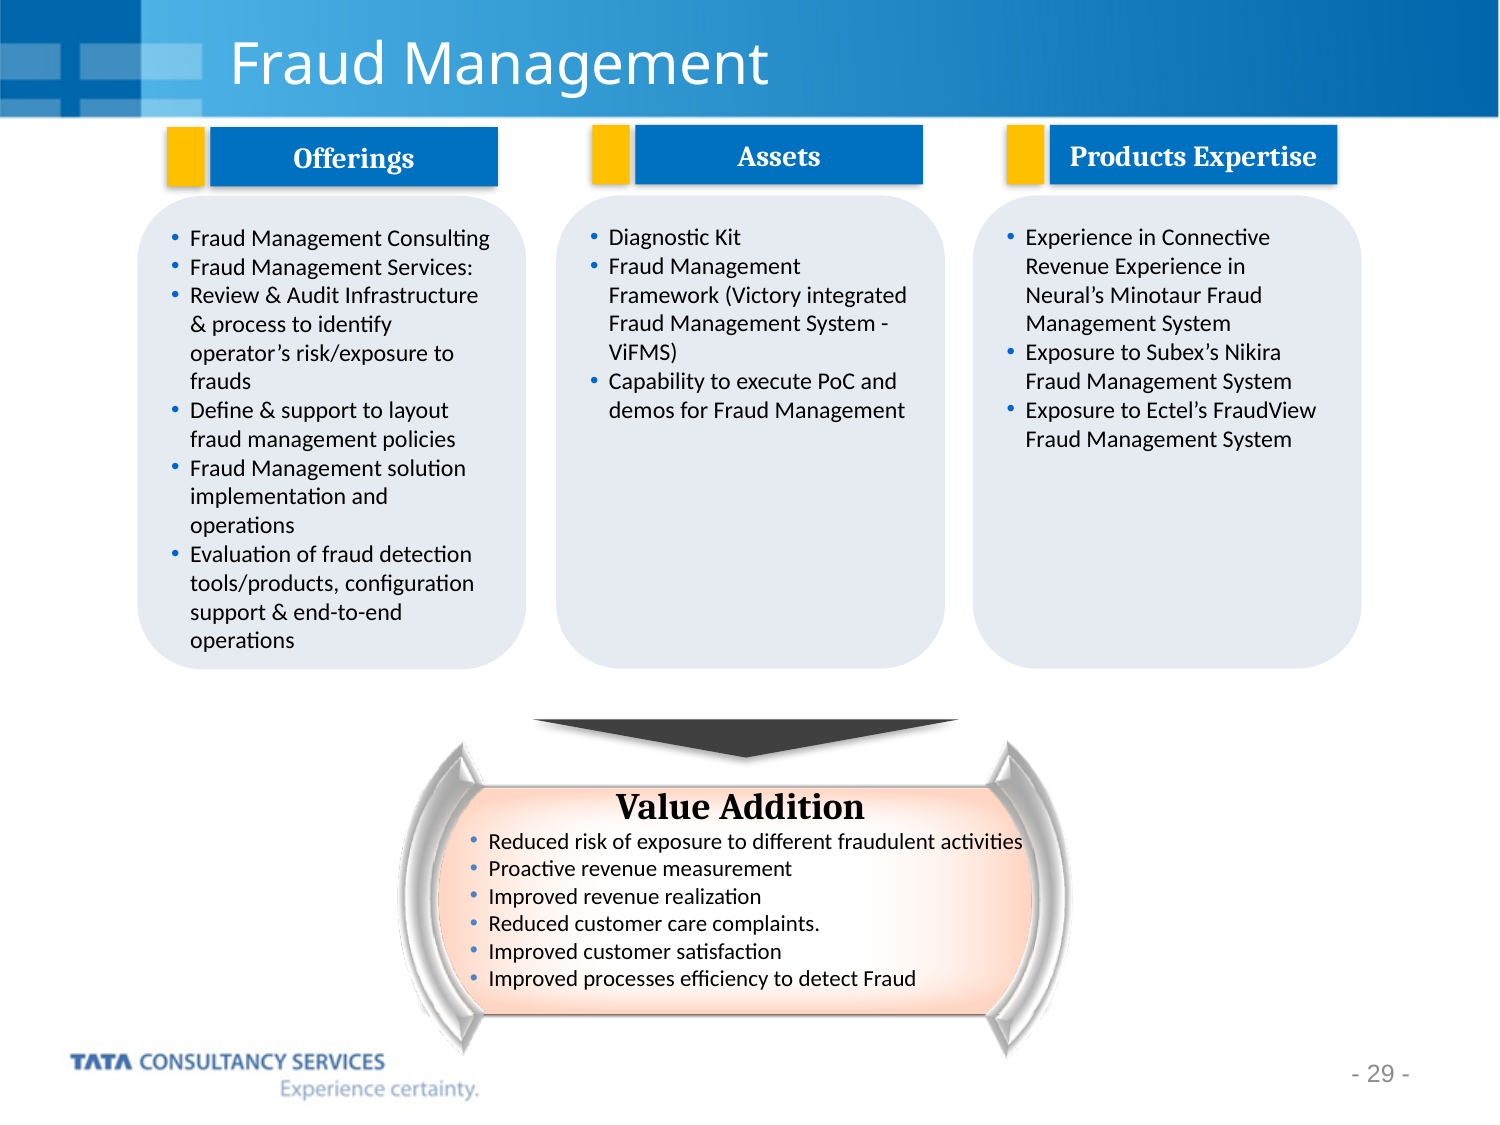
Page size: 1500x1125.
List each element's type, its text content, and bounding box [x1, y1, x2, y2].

text_box Offerings [210, 127, 498, 187]
text_box Value Addition [601, 774, 950, 781]
text_box Fraud Management Consulting Fraud Management Services: Review & Audit Infrastructure & process to identify operator’s risk/exposure to frauds Define & support to layout fraud management policies Fraud Management solution implementation and operations Evaluation of fraud detection tools/products, configuration support & end-to-end operations [137, 195, 527, 670]
text_box [167, 127, 205, 187]
text_box [1006, 124, 1045, 185]
text_box [592, 124, 630, 185]
text_box Products Expertise [1049, 124, 1338, 185]
text_box Diagnostic Kit Fraud Management Framework (Victory integrated Fraud Management System - ViFMS) Capability to execute PoC and demos for Fraud Management [556, 195, 946, 669]
text_box Experience in Connective Revenue Experience in Neural’s Minotaur Fraud Management System Exposure to Subex’s Nikira Fraud Management System Exposure to Ectel’s FraudView Fraud Management System [972, 195, 1362, 669]
text_box [532, 719, 960, 758]
text_box Assets [635, 124, 923, 185]
title Fraud Management [214, 24, 1500, 99]
picture [0, 0, 1499, 1124]
slide_number - 29 - [1074, 1042, 1425, 1103]
